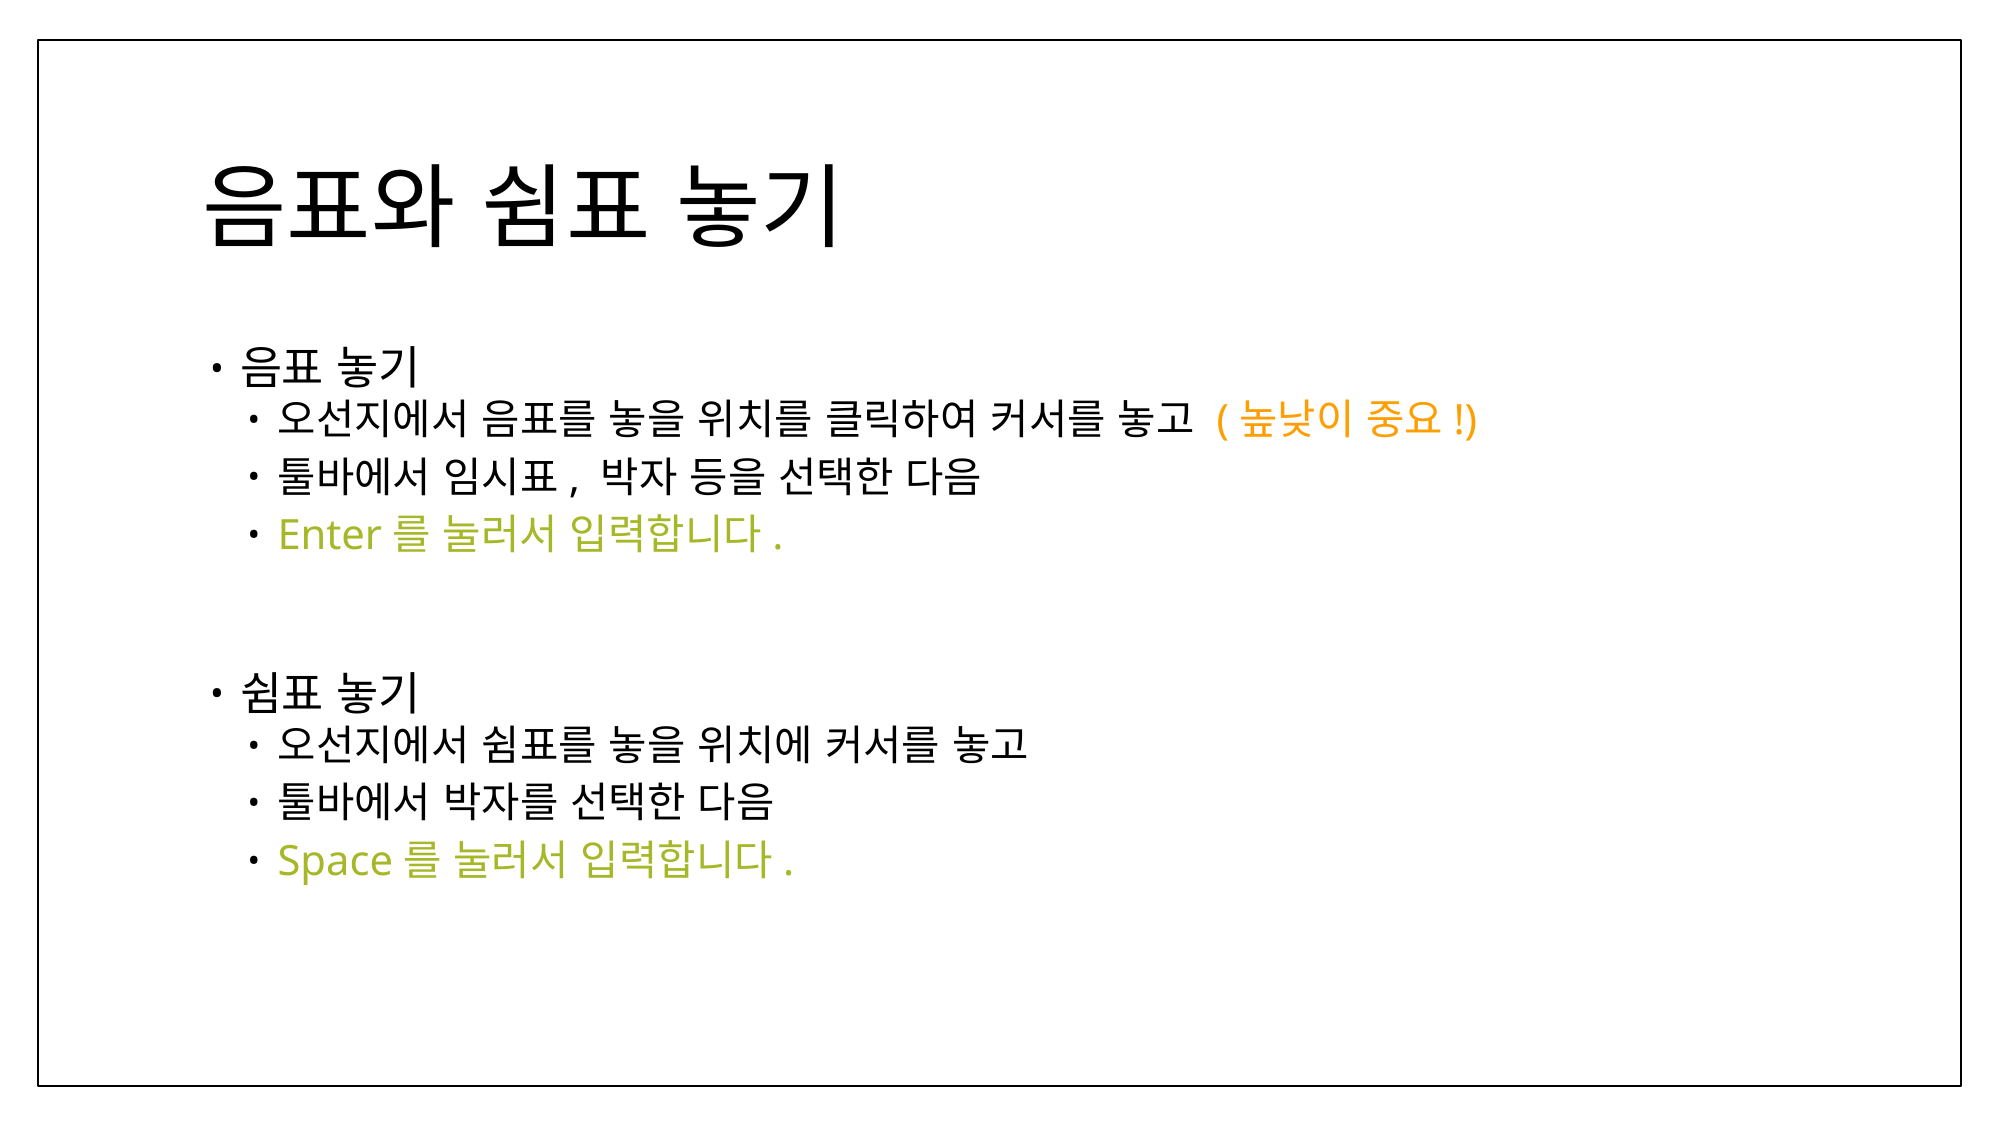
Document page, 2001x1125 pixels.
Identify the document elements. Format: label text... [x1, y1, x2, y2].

title 음표와 쉼표 놓기 [187, 99, 1808, 323]
list 음표 놓기 오선지에서 음표를 놓을 위치를 클릭하여 커서를 놓고 (높낮이 중요!) 툴바에서 임시표, 박자 등을 선택한 다음 Enter를 눌러서 입력합니다. 쉼표 놓기 오선지에서 쉼표를 놓을 위치에 커서를 놓고 툴바에서 박자를 선택한 다음 Space를 눌러서 입력합니다. [187, 337, 1808, 1000]
